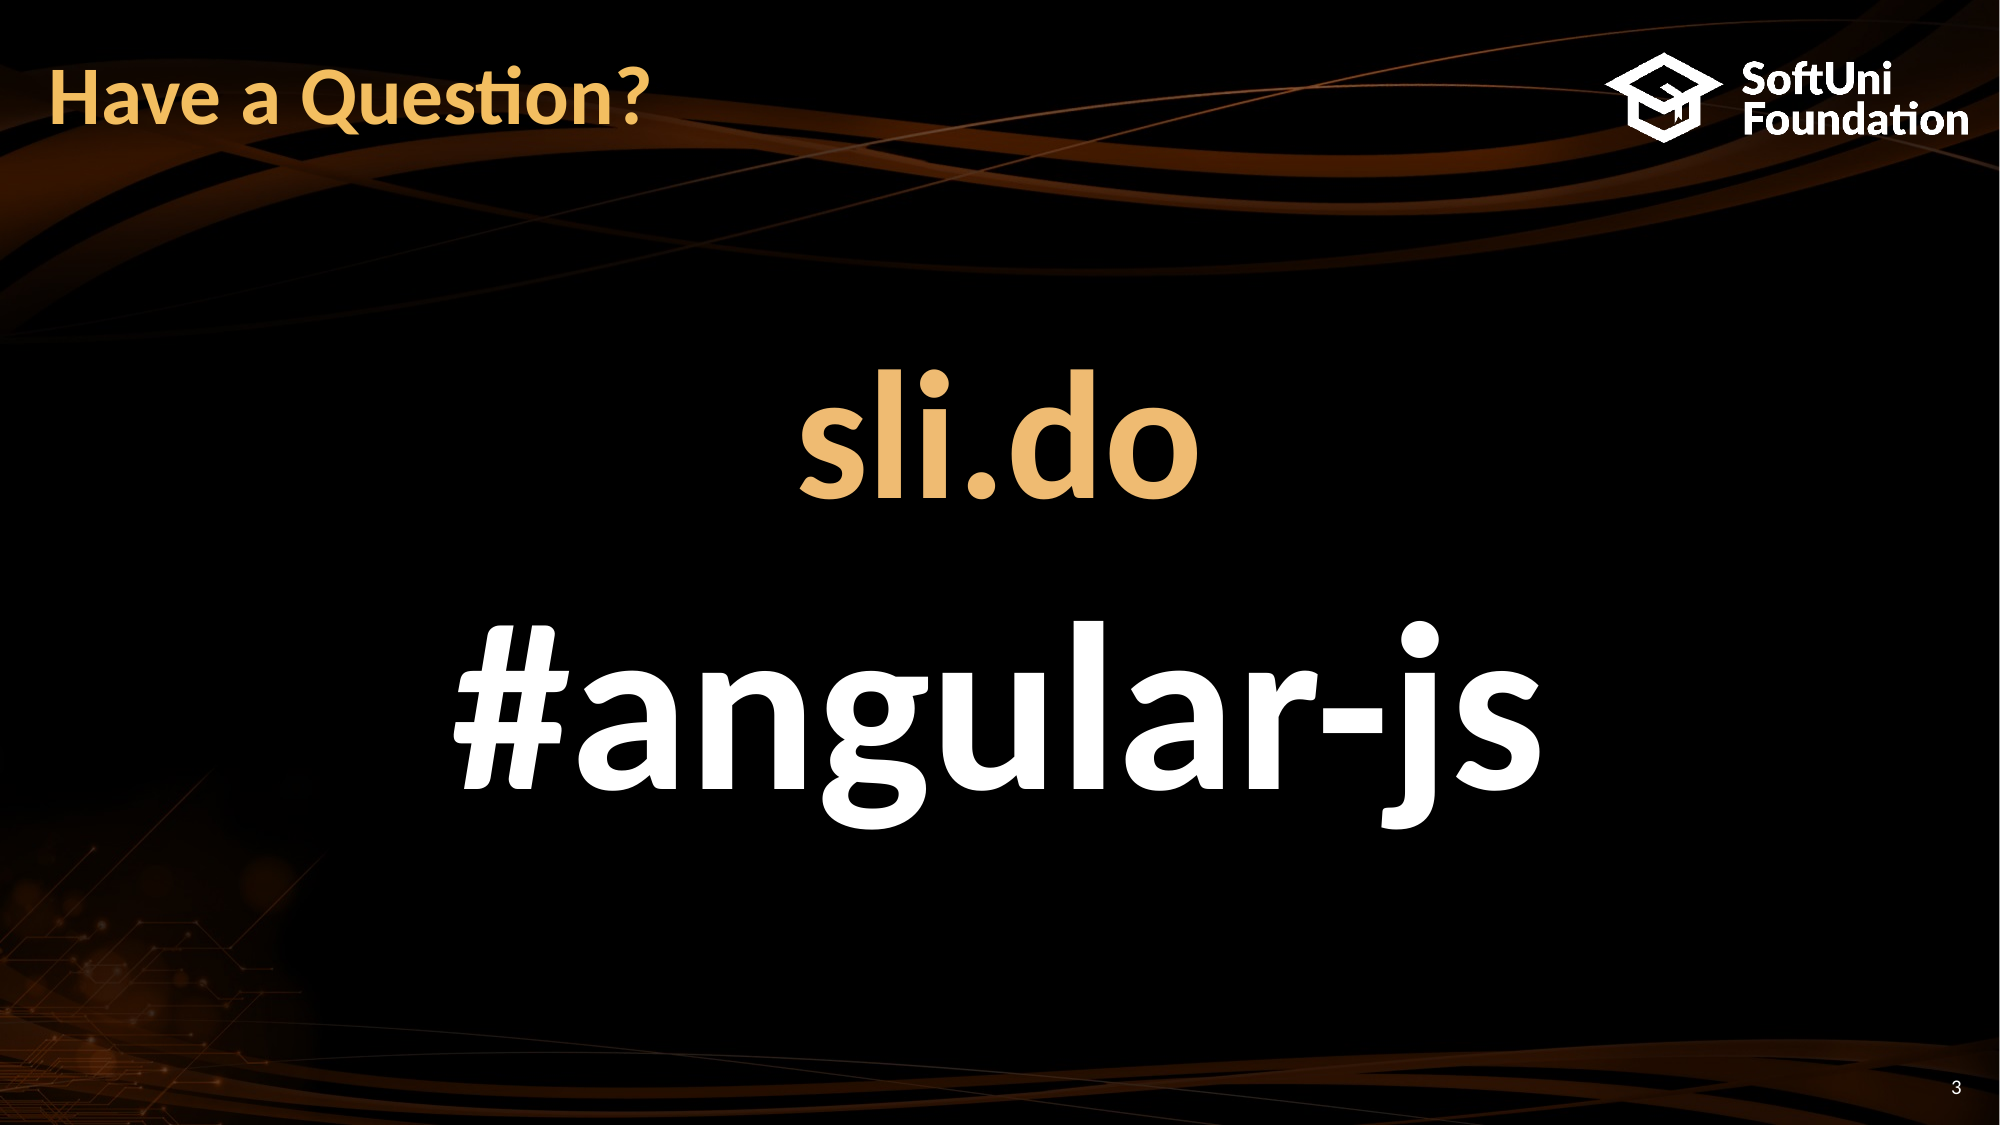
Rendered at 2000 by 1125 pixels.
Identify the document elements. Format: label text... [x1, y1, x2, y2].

picture [0, 0, 2000, 1125]
title Have a Question? [30, 6, 1602, 189]
list sli.do #angular-js [31, 188, 1968, 1071]
slide_number 3 [1897, 1071, 1968, 1103]
